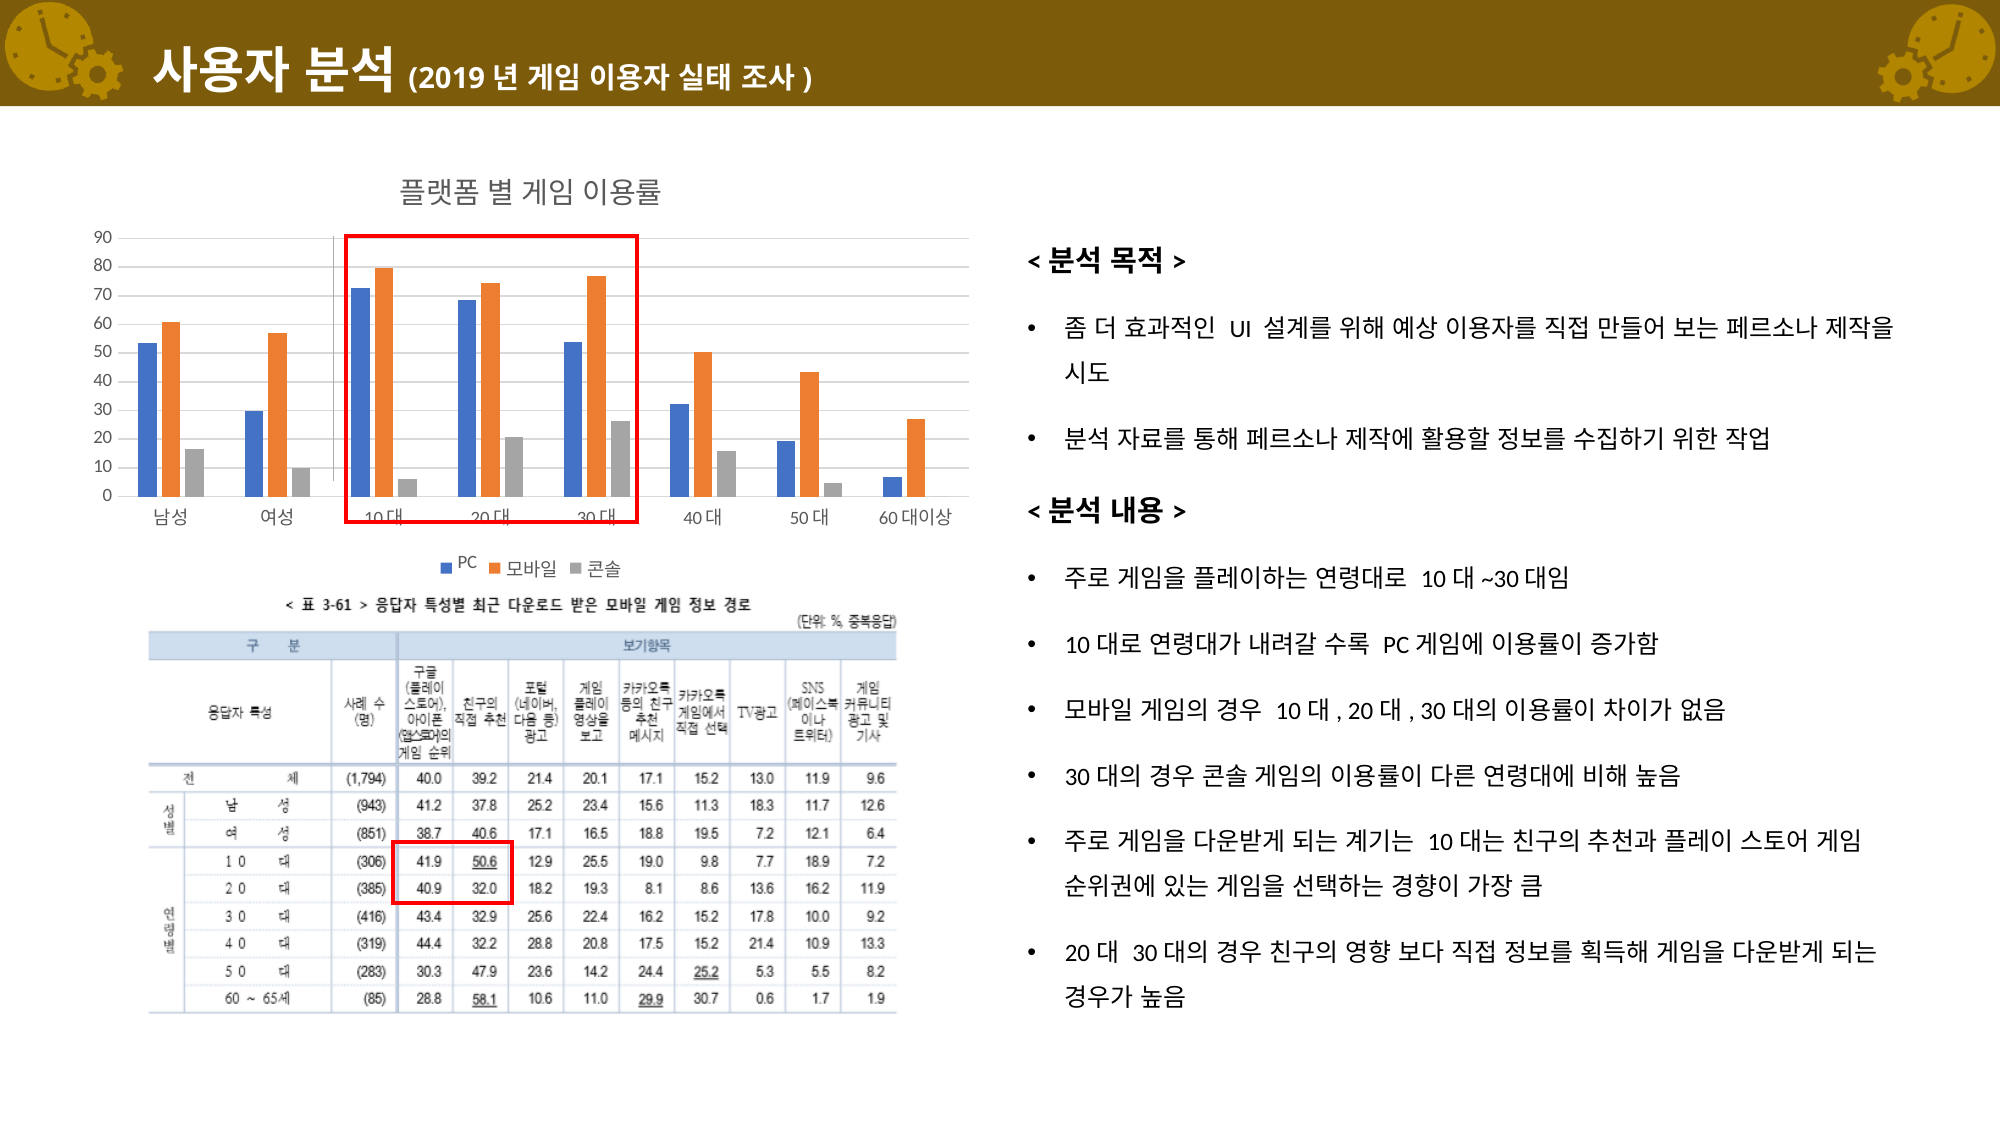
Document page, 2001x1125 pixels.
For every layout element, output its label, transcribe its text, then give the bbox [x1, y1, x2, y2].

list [145, 587, 918, 1032]
text_box <분석 목적> 좀 더 효과적인 UI 설계를 위해 예상 이용자를 직접 만들어 보는 페르소나 제작을 시도 분석 자료를 통해 페르소나 제작에 활용할 정보를 수집하기 위한 작업 [1012, 217, 1925, 468]
list <분석 내용> 주로 게임을 플레이하는 연령대로 10대~30대임 10대로 연령대가 내려갈 수록 PC게임에 이용률이 증가함 모바일 게임의 경우 10대, 20대, 30대의 이용률이 차이가 없음 30대의 경우 콘솔 게임의 이용률이 다른 연령대에 비해 높음 주로 게임을 다운받게 되는 계기는 10대는 친구의 추천과 플레이 스토어 게임 순위권에 있는 게임을 선택하는 경향이 가장 큼 20대 30대의 경우 친구의 영향 보다 직접 정보를 획득해 게임을 다운받게 되는 경우가 높음 [1012, 468, 1925, 1032]
chart [74, 143, 988, 588]
title 사용자 분석(2019년 게임 이용자 실태 조사) [137, 14, 1863, 93]
